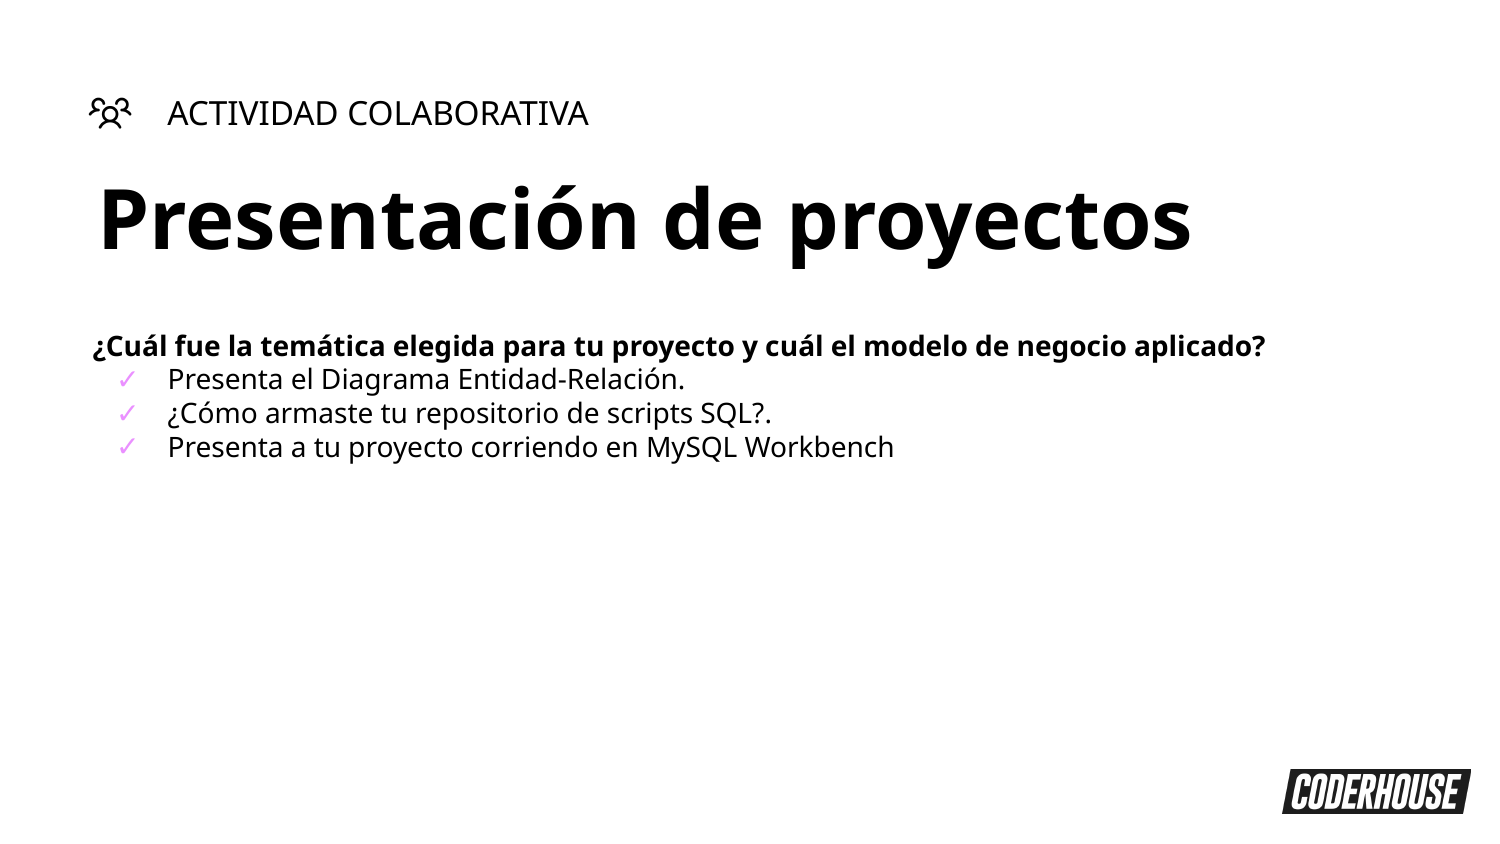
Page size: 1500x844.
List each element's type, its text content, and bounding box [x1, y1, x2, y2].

text_box ACTIVIDAD COLABORATIVA [152, 76, 632, 147]
picture [1281, 769, 1471, 814]
text_box Presentación de proyectos [82, 162, 1282, 283]
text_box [74, 76, 146, 148]
text_box ¿Cuál fue la temática elegida para tu proyecto y cuál el modelo de negocio aplicado? Presenta el Diagrama Entidad-Relación. ¿Cómo armaste tu repositorio de scripts SQL?. Presenta a tu proyecto corriendo en MySQL Workbench [77, 312, 1310, 478]
